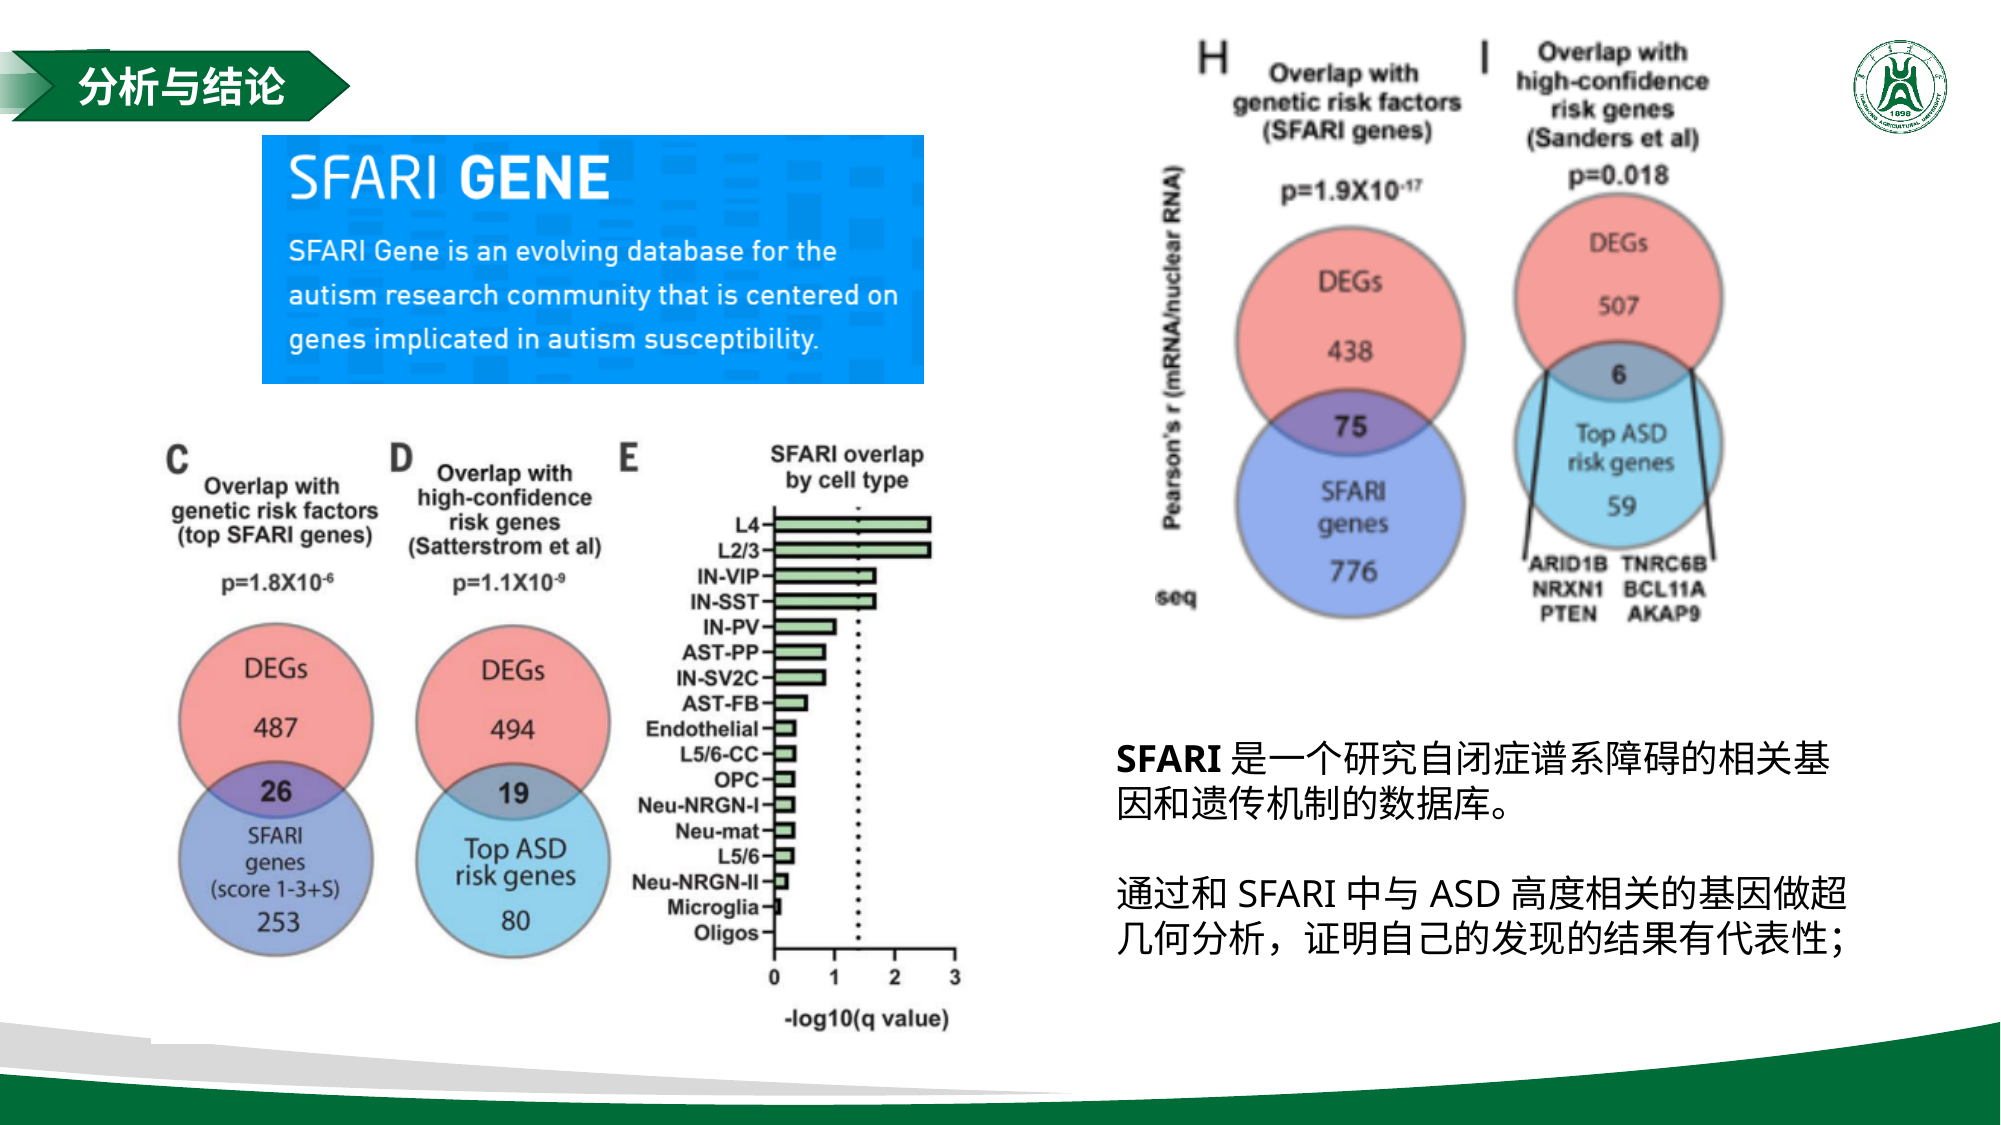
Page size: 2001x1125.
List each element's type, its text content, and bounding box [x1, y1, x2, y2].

picture [1847, 33, 1952, 137]
slide_number [1531, 1062, 1981, 1122]
picture [1155, 23, 1819, 647]
text_box 分析与结论 [11, 50, 351, 122]
picture [151, 408, 1059, 1044]
text_box SFARI是一个研究自闭症谱系障碍的相关基因和遗传机制的数据库。 通过和SFARI中与ASD高度相关的基因做超几何分析，证明自己的发现的结果有代表性； [1101, 727, 1873, 968]
picture [262, 135, 924, 384]
